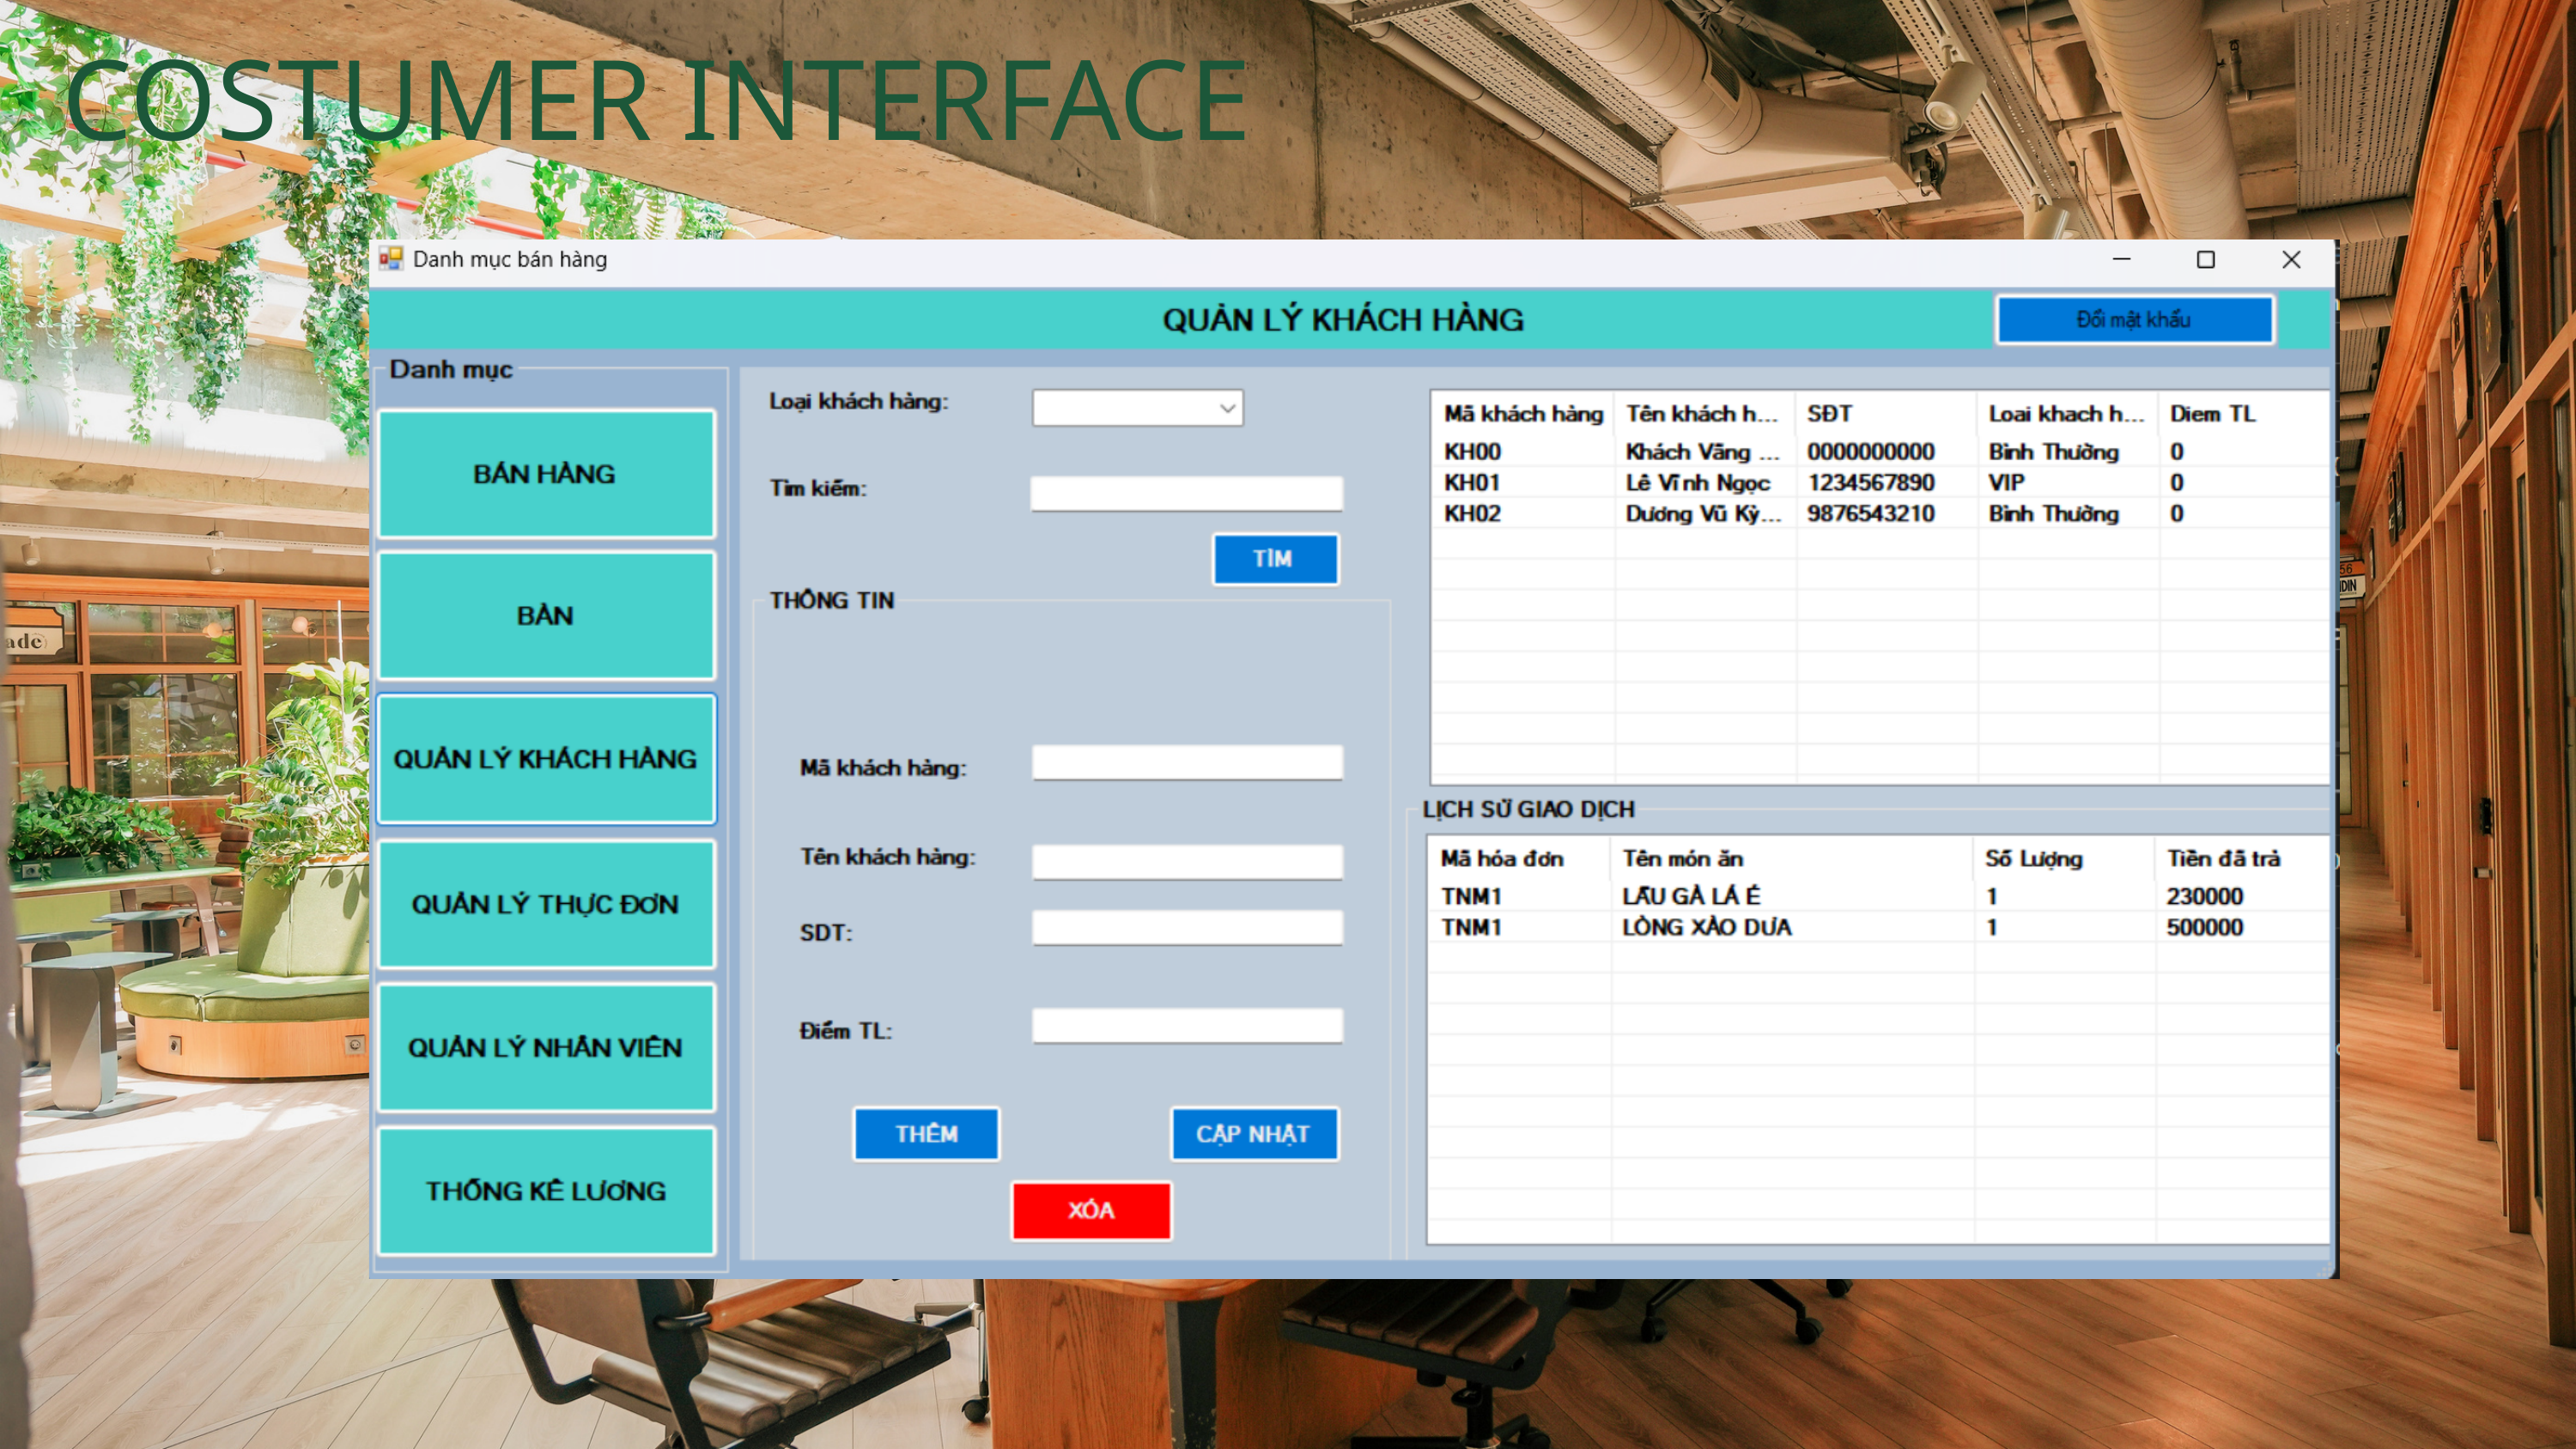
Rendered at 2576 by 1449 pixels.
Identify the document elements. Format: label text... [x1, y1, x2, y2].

text_box COSTUMER INTERFACE [62, 56, 1413, 163]
text_box [368, 239, 2340, 1279]
text_box [0, 0, 2576, 1449]
